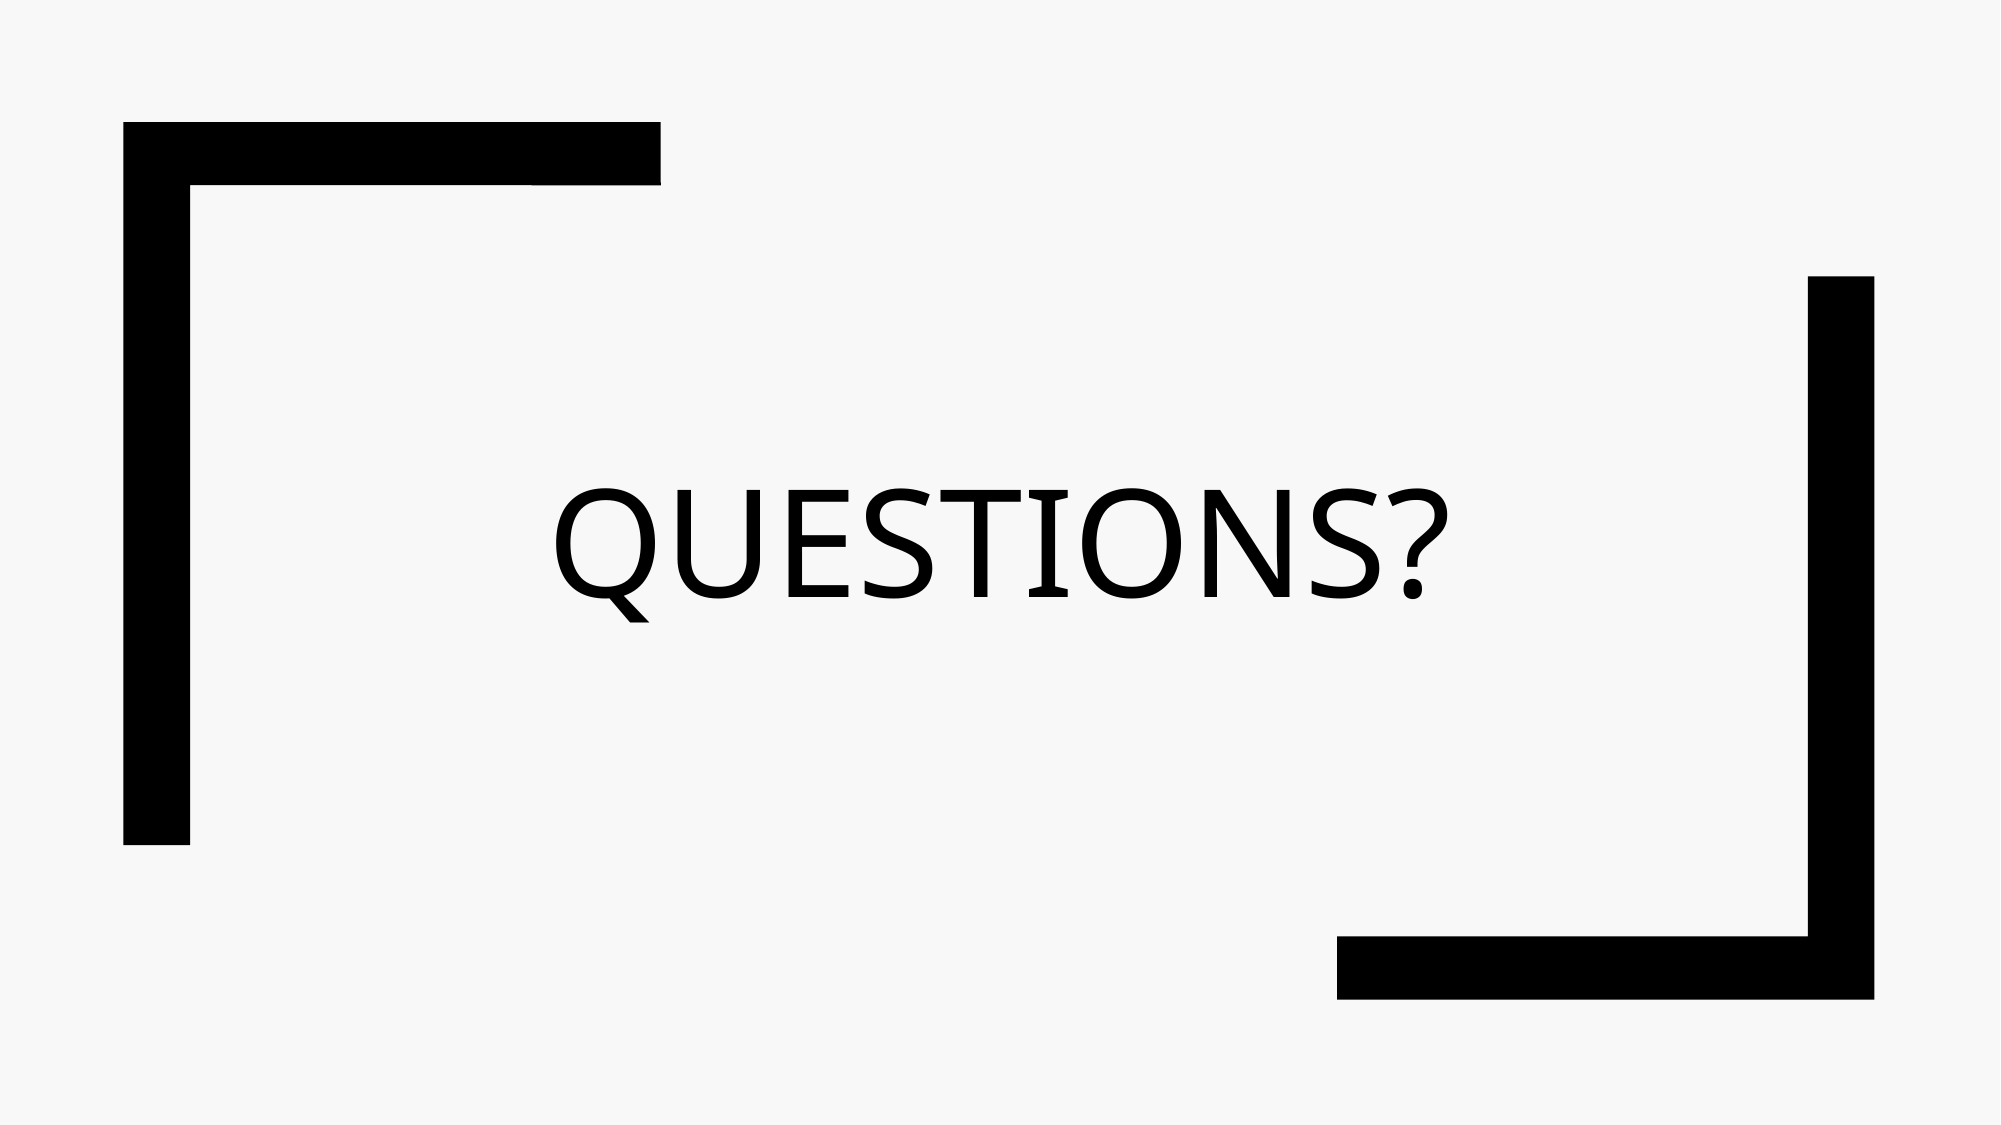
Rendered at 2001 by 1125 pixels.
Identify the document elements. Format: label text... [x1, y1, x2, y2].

title Questions? [314, 293, 1686, 638]
